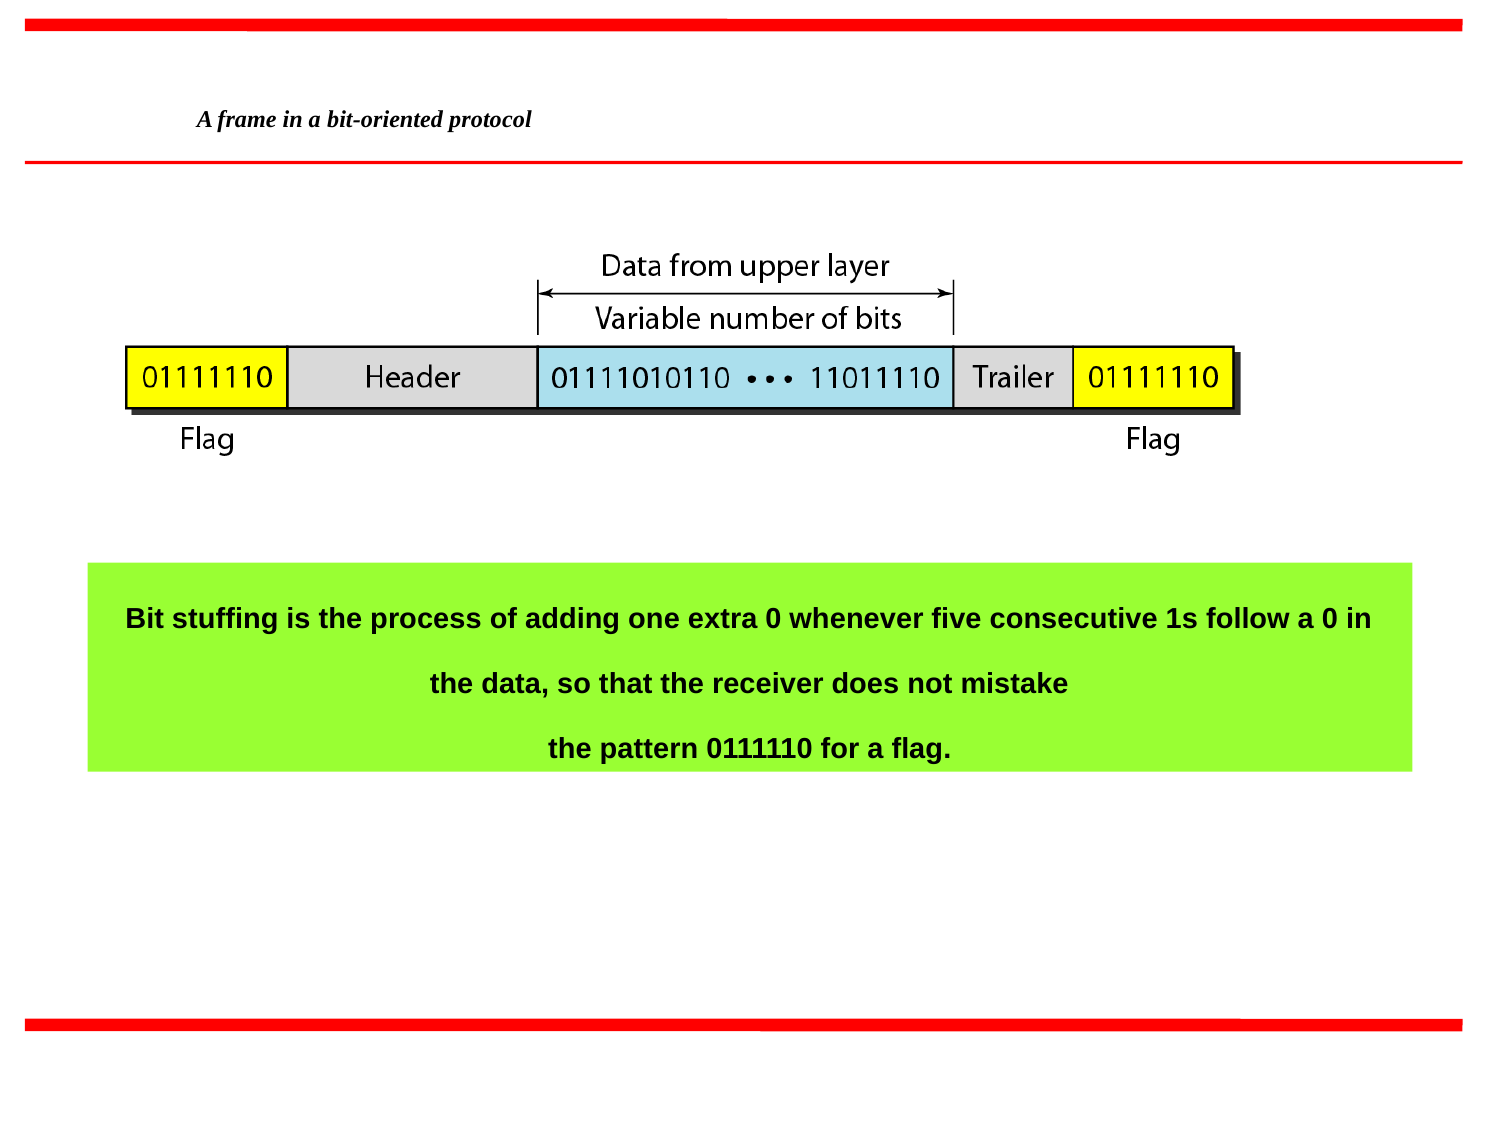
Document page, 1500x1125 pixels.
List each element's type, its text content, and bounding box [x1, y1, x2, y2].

text_box Bit stuffing is the process of adding one extra 0 whenever five consecutive 1s follow a 0 in the data, so that the receiver does not mistake the pattern 0111110 for a flag. [87, 562, 1413, 772]
text_box A frame in a bit-oriented protocol [174, 62, 548, 142]
picture [124, 249, 1241, 457]
